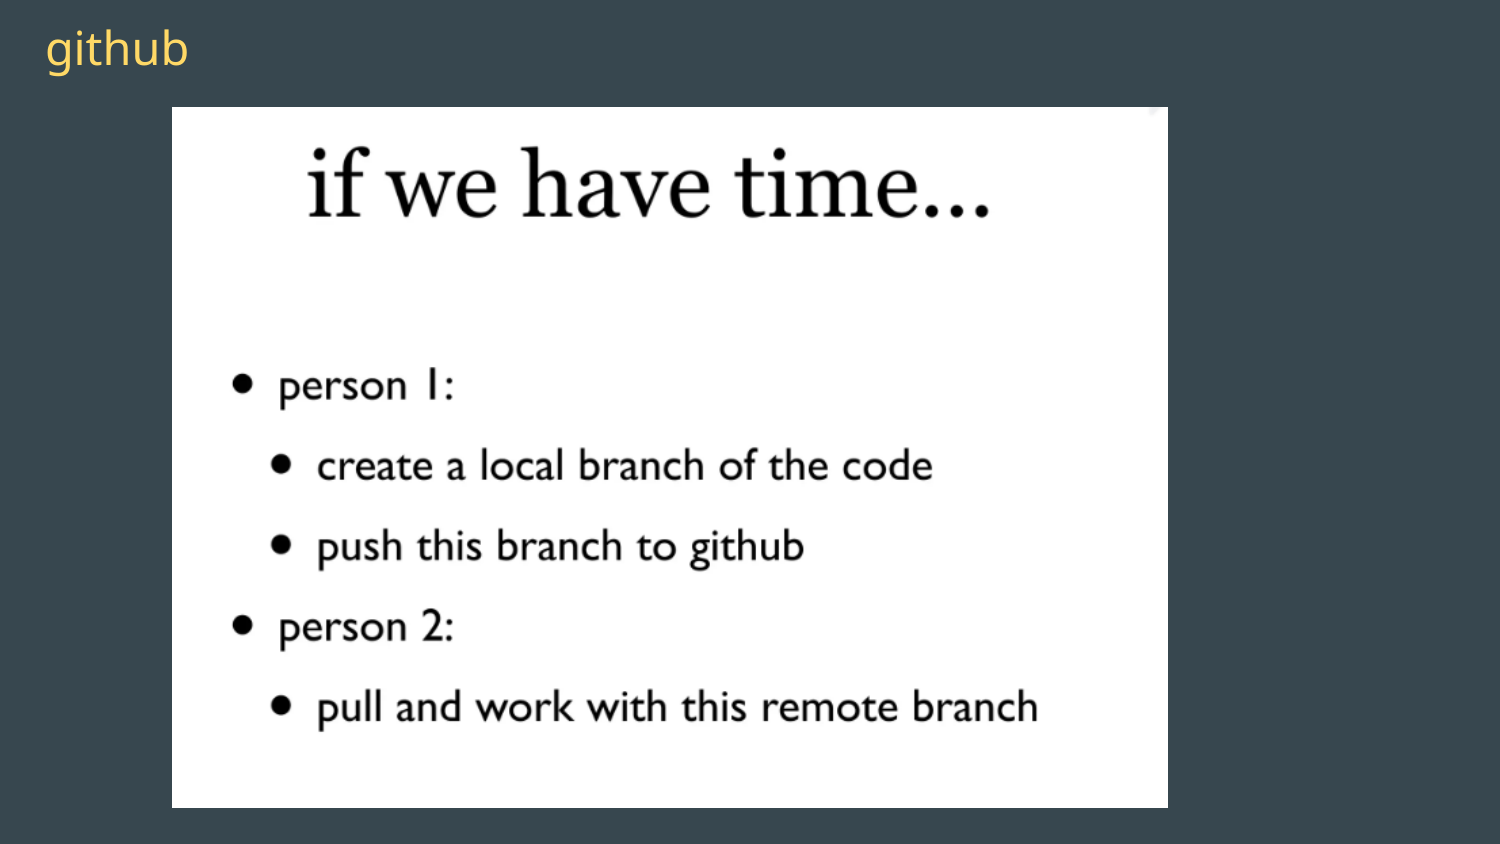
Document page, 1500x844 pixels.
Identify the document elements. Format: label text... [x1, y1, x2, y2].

picture [171, 107, 1168, 809]
title github [30, 0, 1310, 94]
